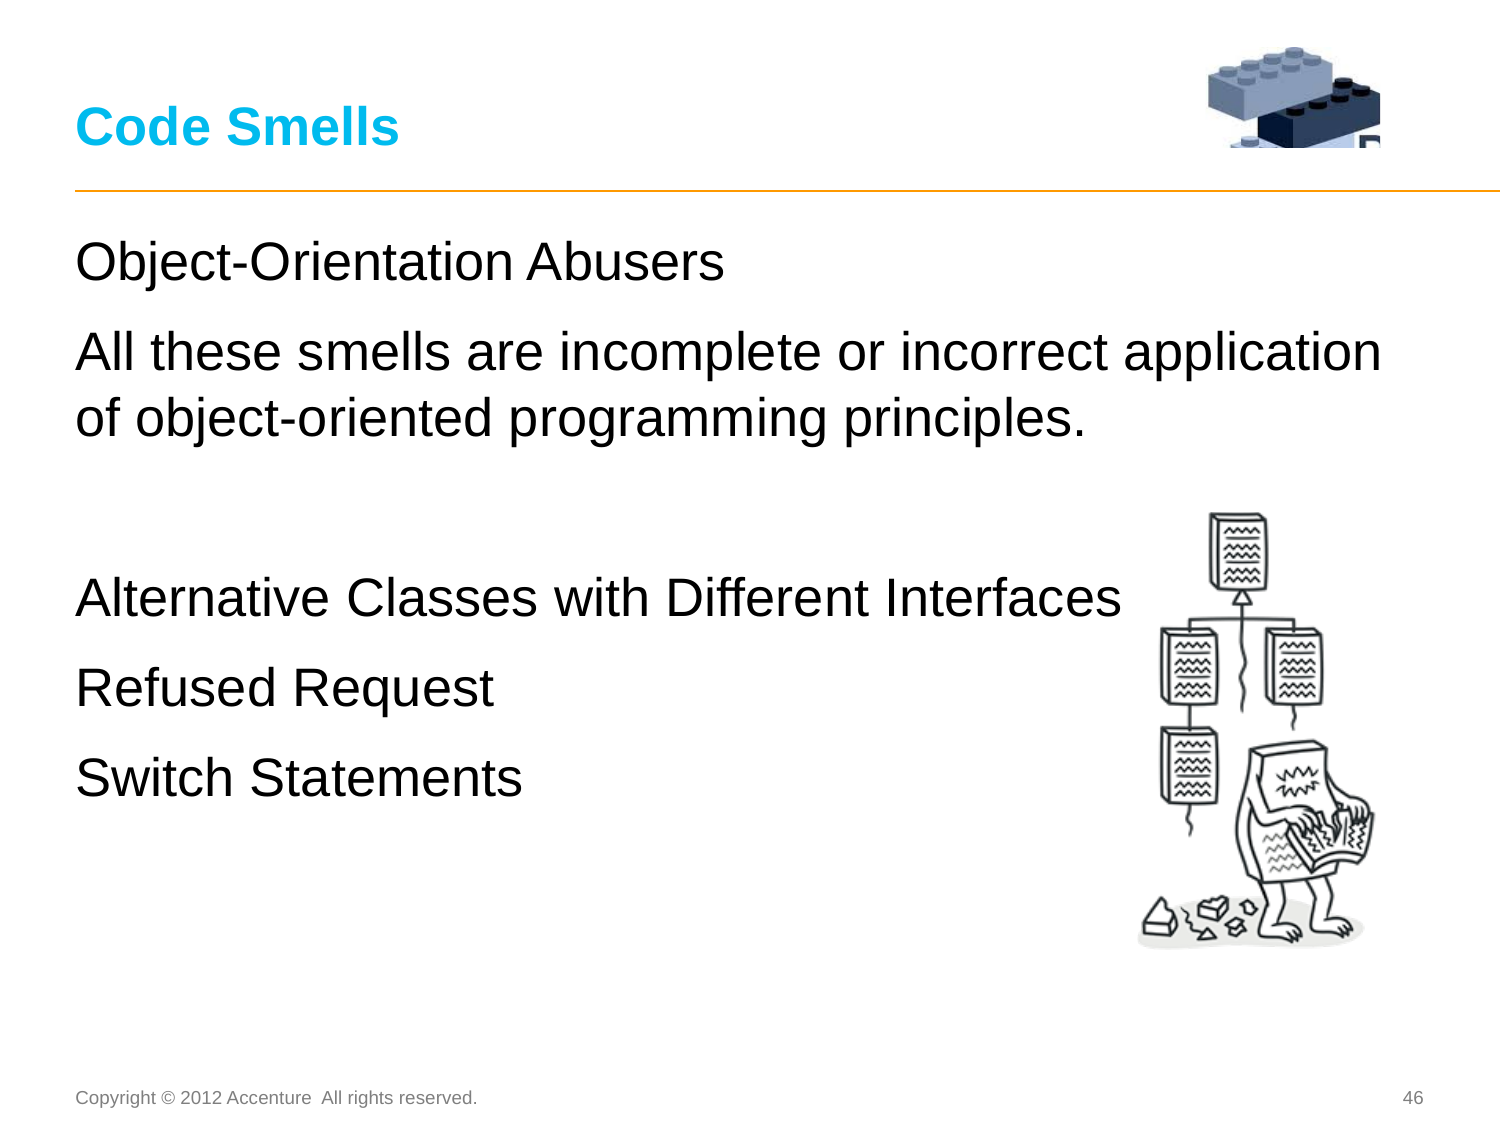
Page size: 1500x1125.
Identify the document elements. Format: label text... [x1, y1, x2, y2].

title Code Smells [75, 27, 1422, 157]
picture [1137, 512, 1388, 951]
list Object-Orientation Abusers All these smells are incomplete or incorrect application of object-oriented programming principles. Alternative Classes with Different Interfaces Refused Request Switch Statements [75, 226, 1425, 1018]
